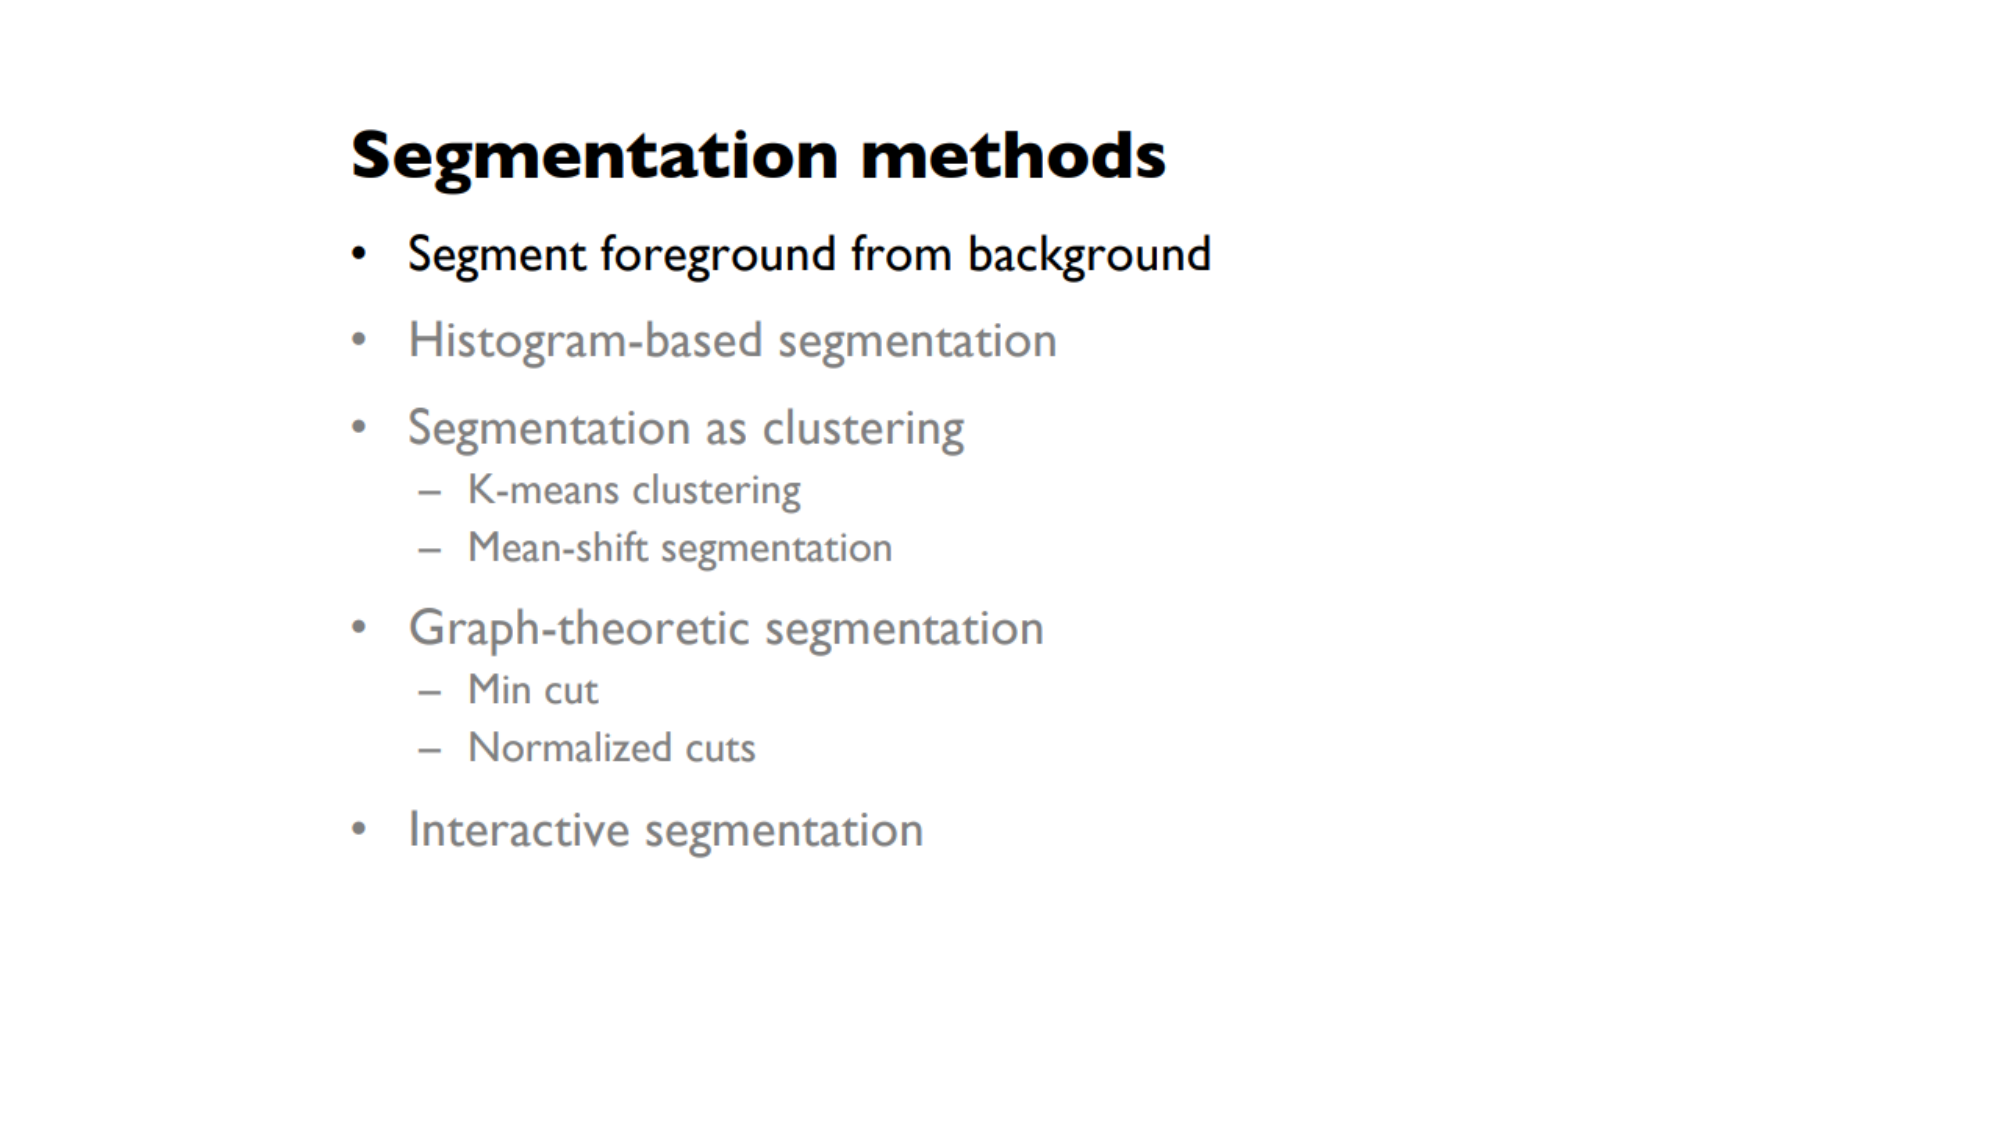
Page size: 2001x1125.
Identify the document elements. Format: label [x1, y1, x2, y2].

picture [229, 78, 1770, 1047]
